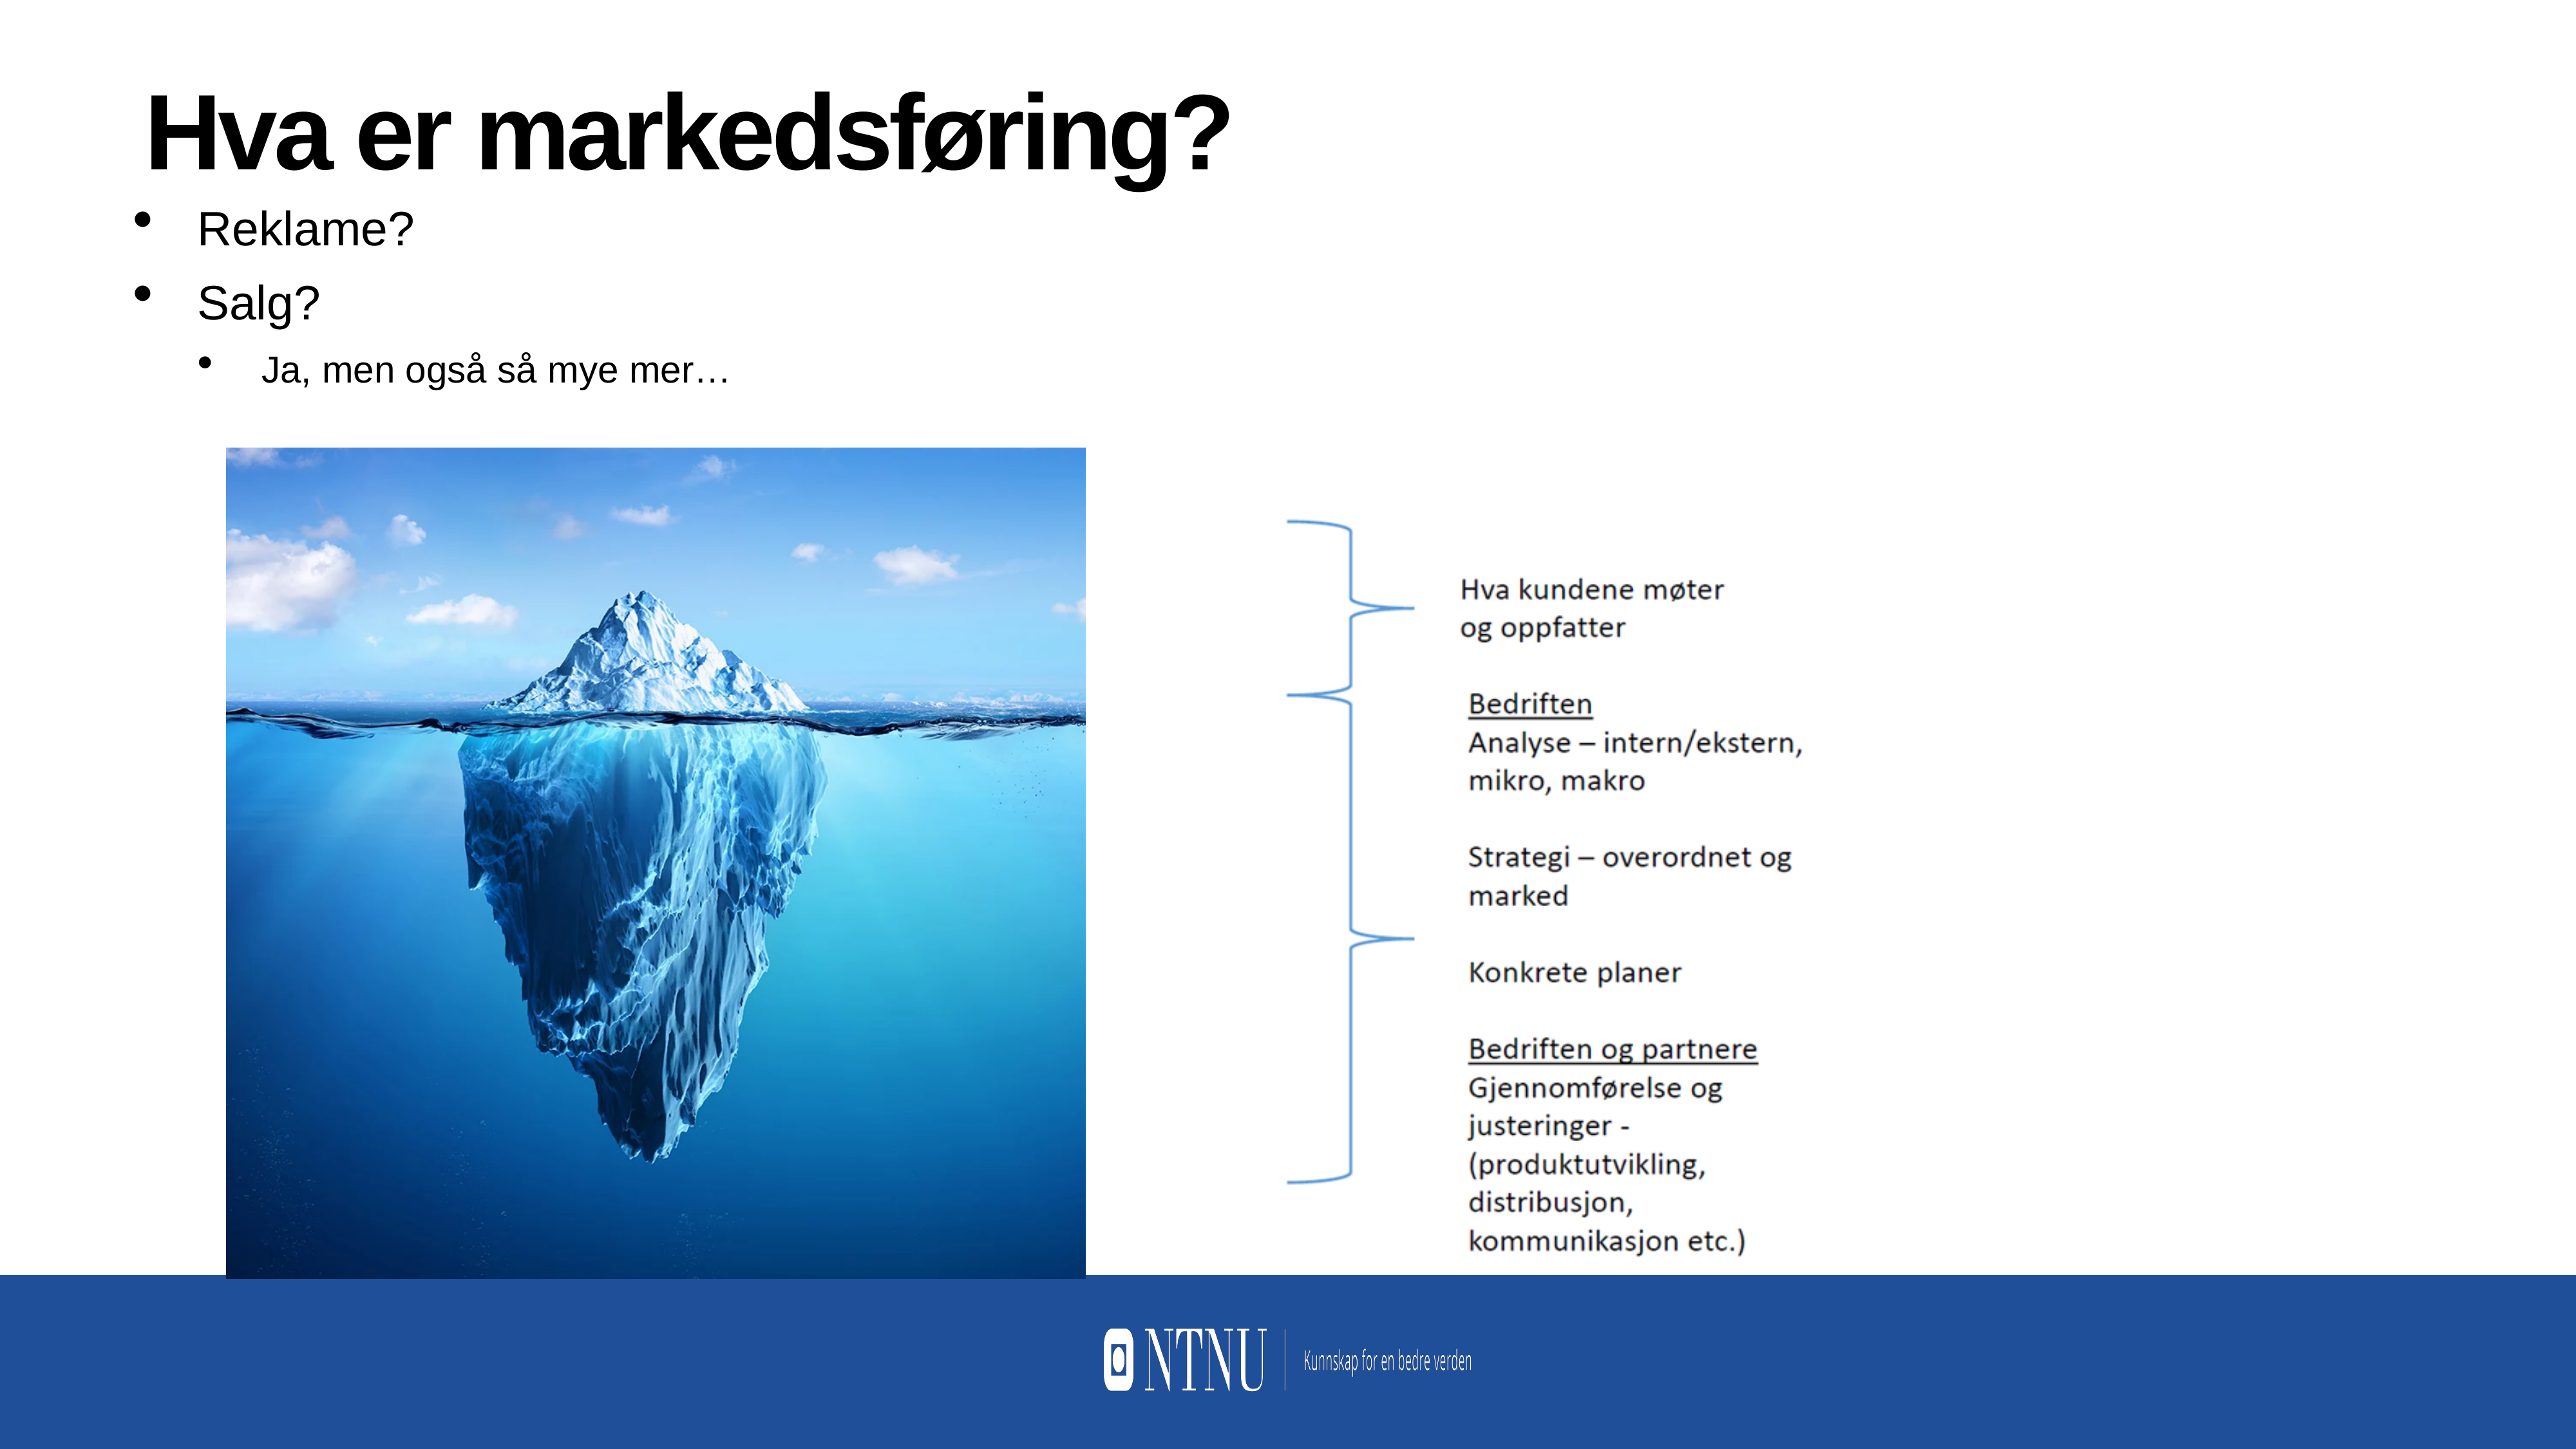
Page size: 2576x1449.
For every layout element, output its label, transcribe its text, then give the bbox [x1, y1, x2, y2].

list Reklame? Salg? Ja, men også så mye mer… [127, 191, 2449, 1321]
title Hva er markedsføring? [138, 57, 2461, 129]
picture [1104, 1329, 1472, 1392]
picture [1272, 507, 1815, 1271]
picture [225, 448, 1086, 1280]
